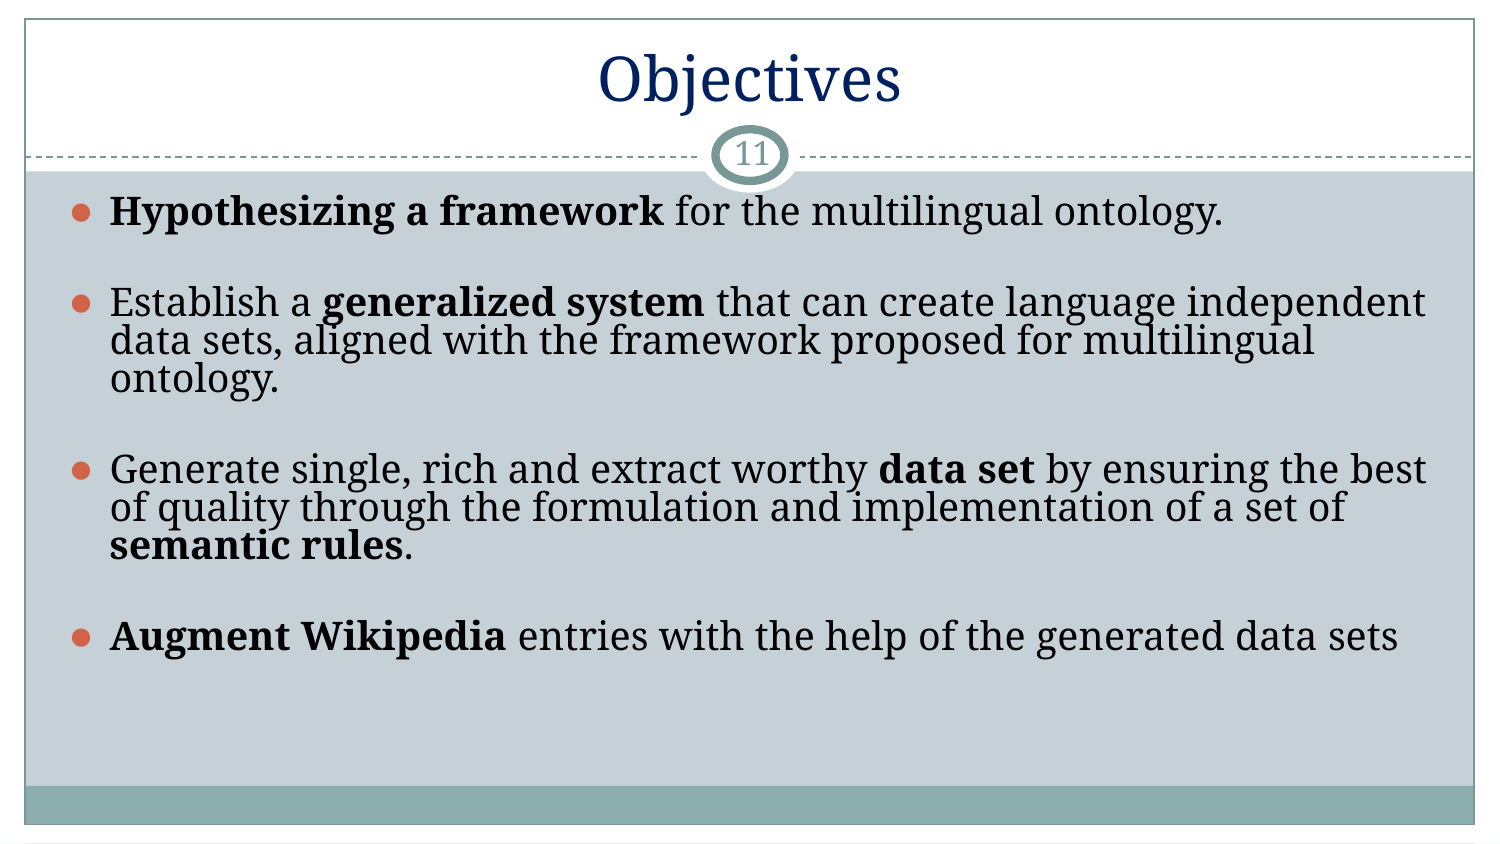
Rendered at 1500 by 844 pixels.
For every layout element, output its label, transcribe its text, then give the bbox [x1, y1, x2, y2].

slide_number ‹#› [715, 126, 791, 181]
title Objectives [49, 28, 1450, 122]
list Hypothesizing a framework for the multilingual ontology. Establish a generalized system that can create language independent data sets, aligned with the framework proposed for multilingual ontology. Generate single, rich and extract worthy data set by ensuring the best of quality through the formulation and implementation of a set of semantic rules. Augment Wikipedia entries with the help of the generated data sets [49, 187, 1445, 751]
